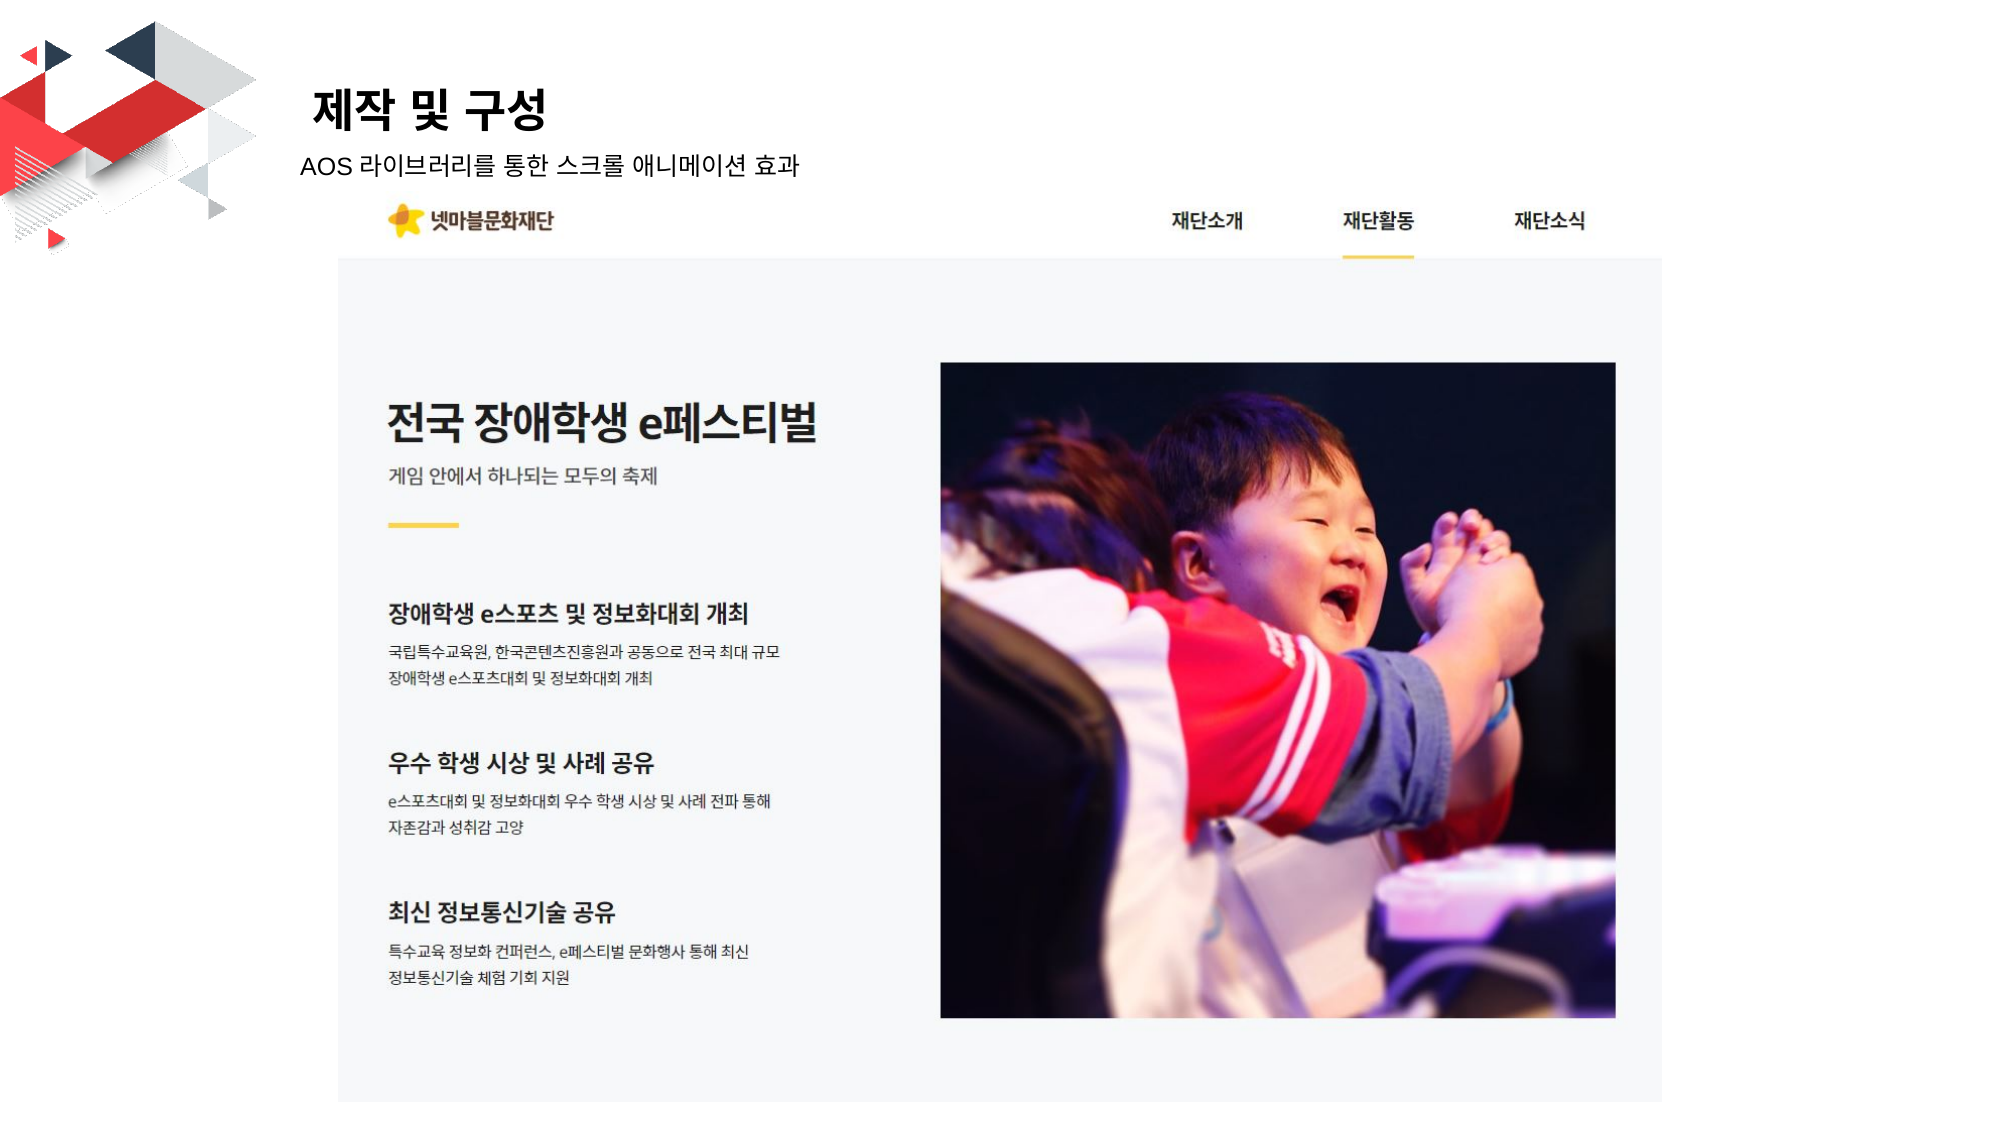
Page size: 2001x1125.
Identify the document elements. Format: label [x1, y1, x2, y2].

picture [338, 191, 1662, 1102]
picture [0, 21, 256, 255]
text_box [285, 73, 1116, 189]
